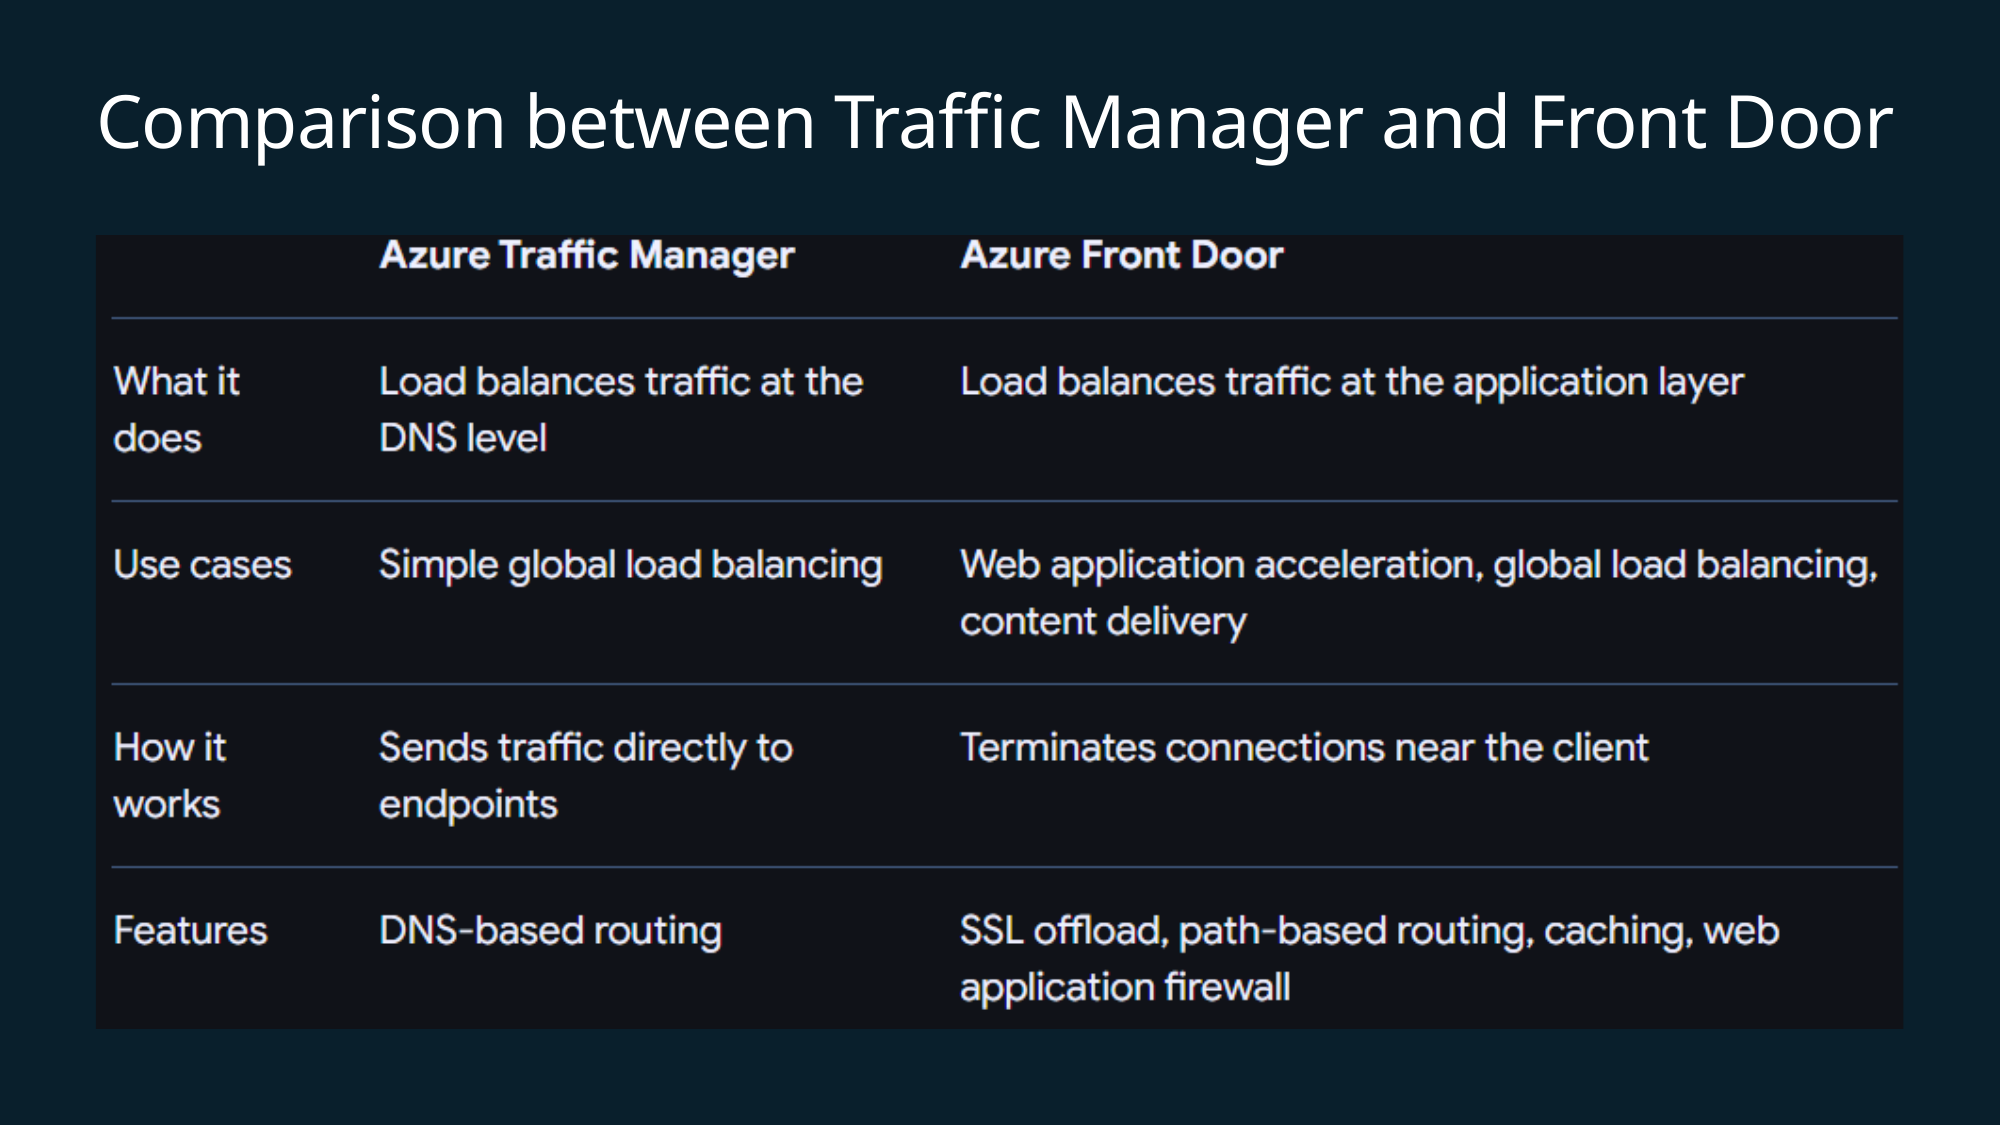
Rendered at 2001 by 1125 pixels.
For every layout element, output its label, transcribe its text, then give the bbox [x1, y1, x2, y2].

picture [95, 235, 1904, 1029]
title Comparison between Traffic Manager and Front Door [96, 75, 1904, 166]
